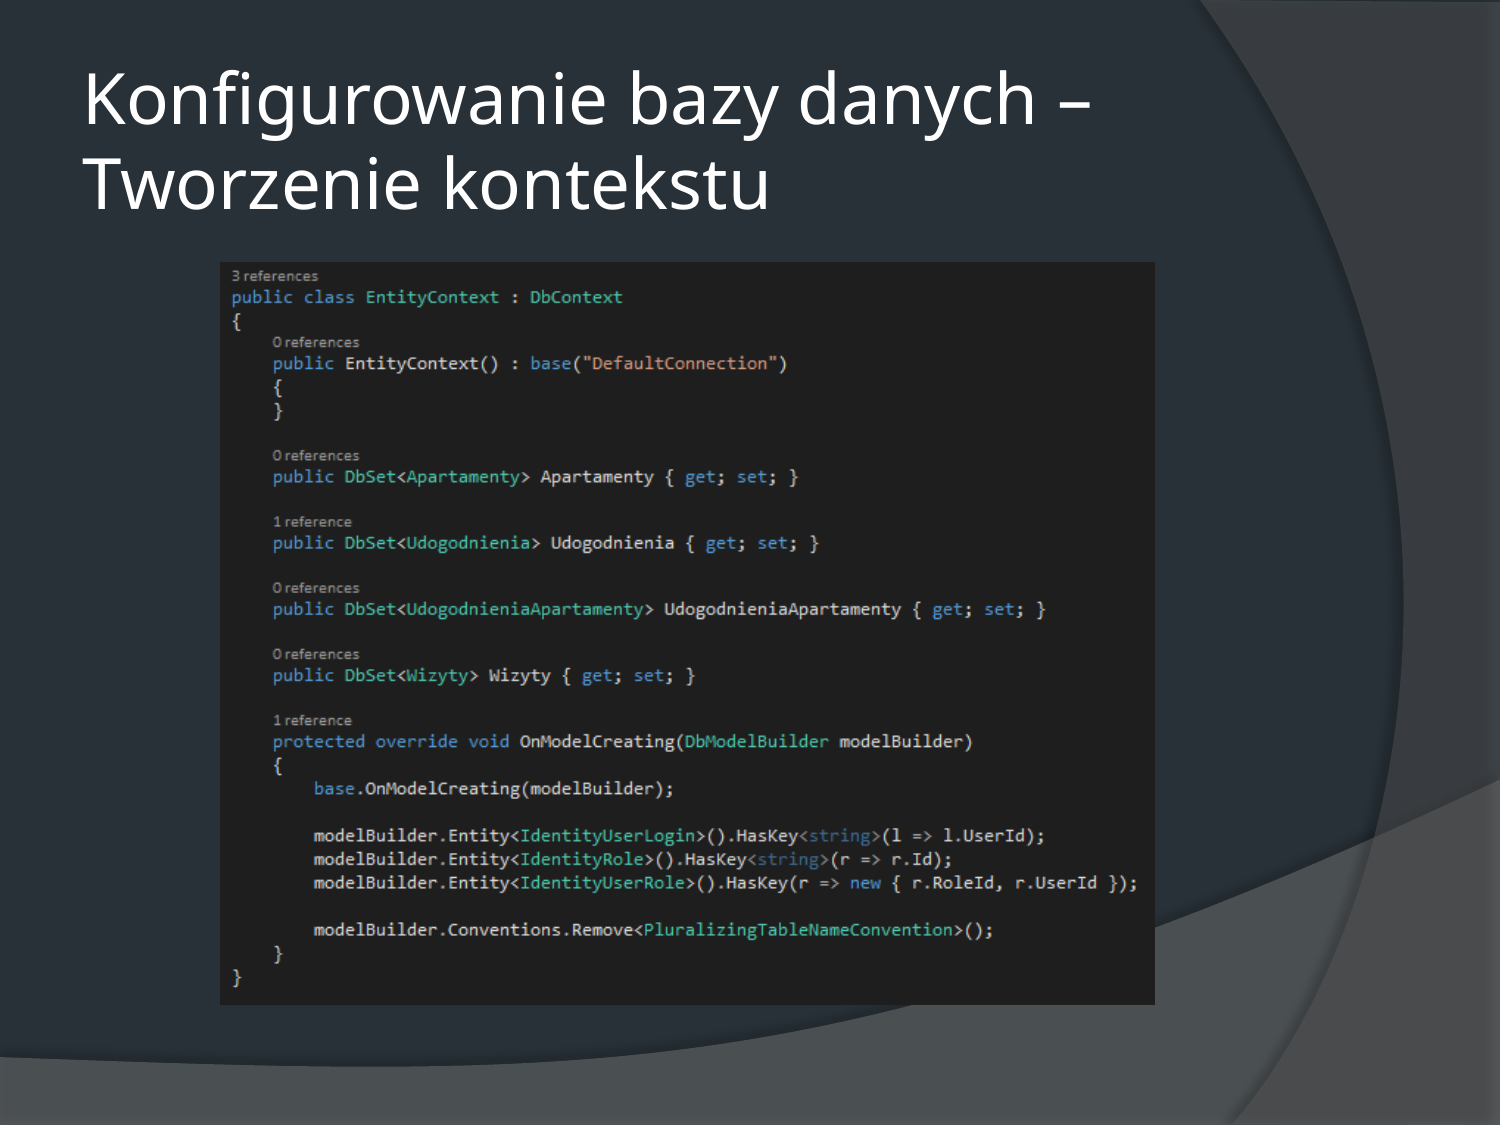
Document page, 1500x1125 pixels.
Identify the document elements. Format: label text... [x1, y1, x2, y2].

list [220, 262, 1155, 1006]
title Konfigurowanie bazy danych – Tworzenie kontekstu [75, 45, 1300, 233]
